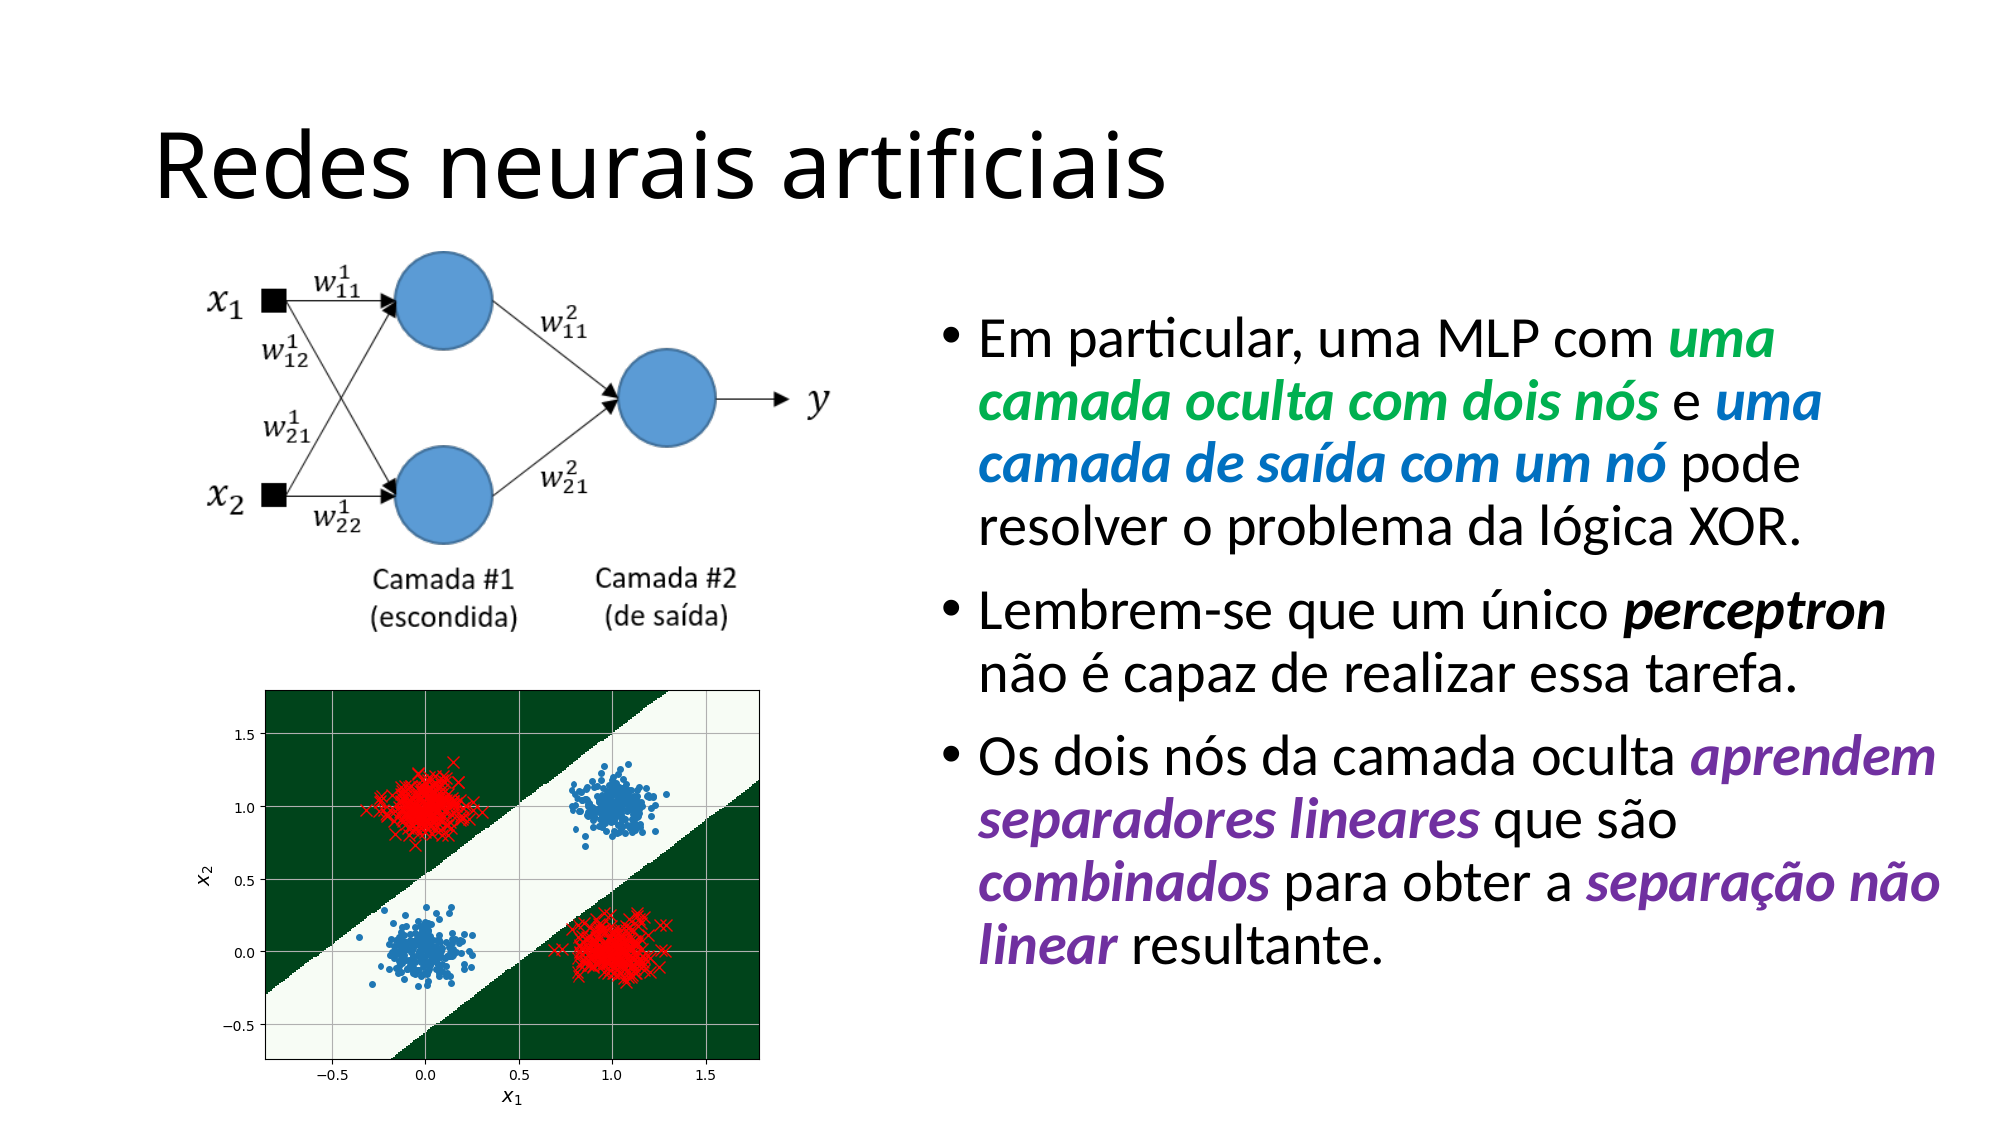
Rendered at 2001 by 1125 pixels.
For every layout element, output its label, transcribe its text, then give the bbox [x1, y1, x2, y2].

picture [187, 681, 768, 1116]
title Redes neurais artificiais [137, 59, 1863, 278]
list Em particular, uma MLP com uma camada oculta com dois nós e uma camada de saída com um nó pode resolver o problema da lógica XOR. Lembrem-se que um único perceptron não é capaz de realizar essa tarefa. Os dois nós da camada oculta aprendem separadores lineares que são combinados para obter a separação não linear resultante. [926, 299, 1974, 1125]
picture [187, 251, 848, 656]
